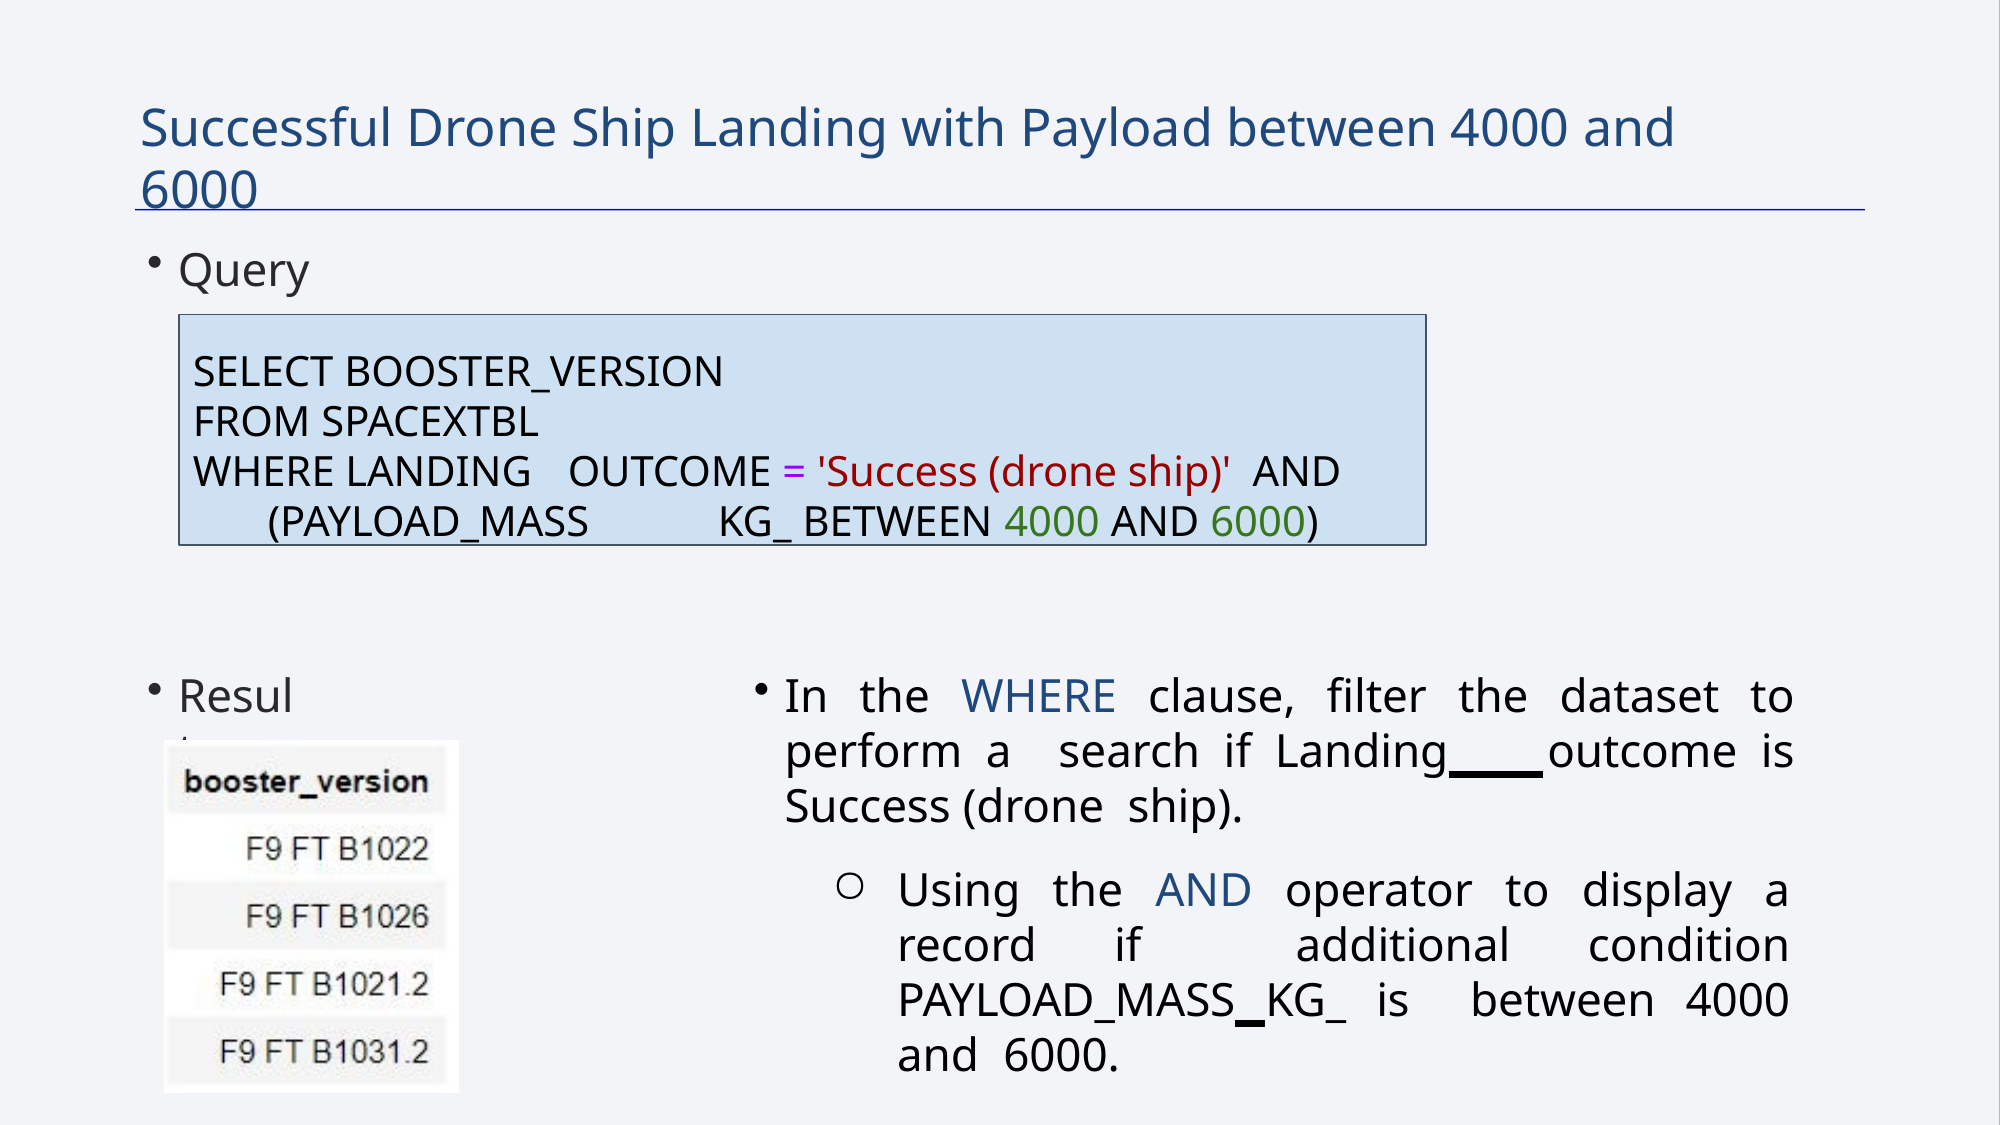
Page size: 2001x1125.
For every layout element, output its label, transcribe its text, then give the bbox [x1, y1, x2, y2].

text_box SELECT BOOSTER_VERSION FROM SPACEXTBL WHERE LANDING OUTCOME = 'Success (drone ship)' AND (PAYLOAD_MASS KG_ BETWEEN 4000 AND 6000) [178, 314, 1427, 546]
text_box Result [145, 665, 310, 777]
picture [0, 0, 2000, 1125]
title Successful Drone Ship Landing with Payload between 4000 and 6000 [138, 92, 1750, 283]
text_box In the WHERE clause, filter the dataset to perform a search if Landing outcome is Success (drone ship). Using the AND operator to display a record if additional condition PAYLOAD_MASS KG_ is between 4000 and 6000. [751, 664, 1796, 1082]
text_box Query [145, 238, 350, 296]
